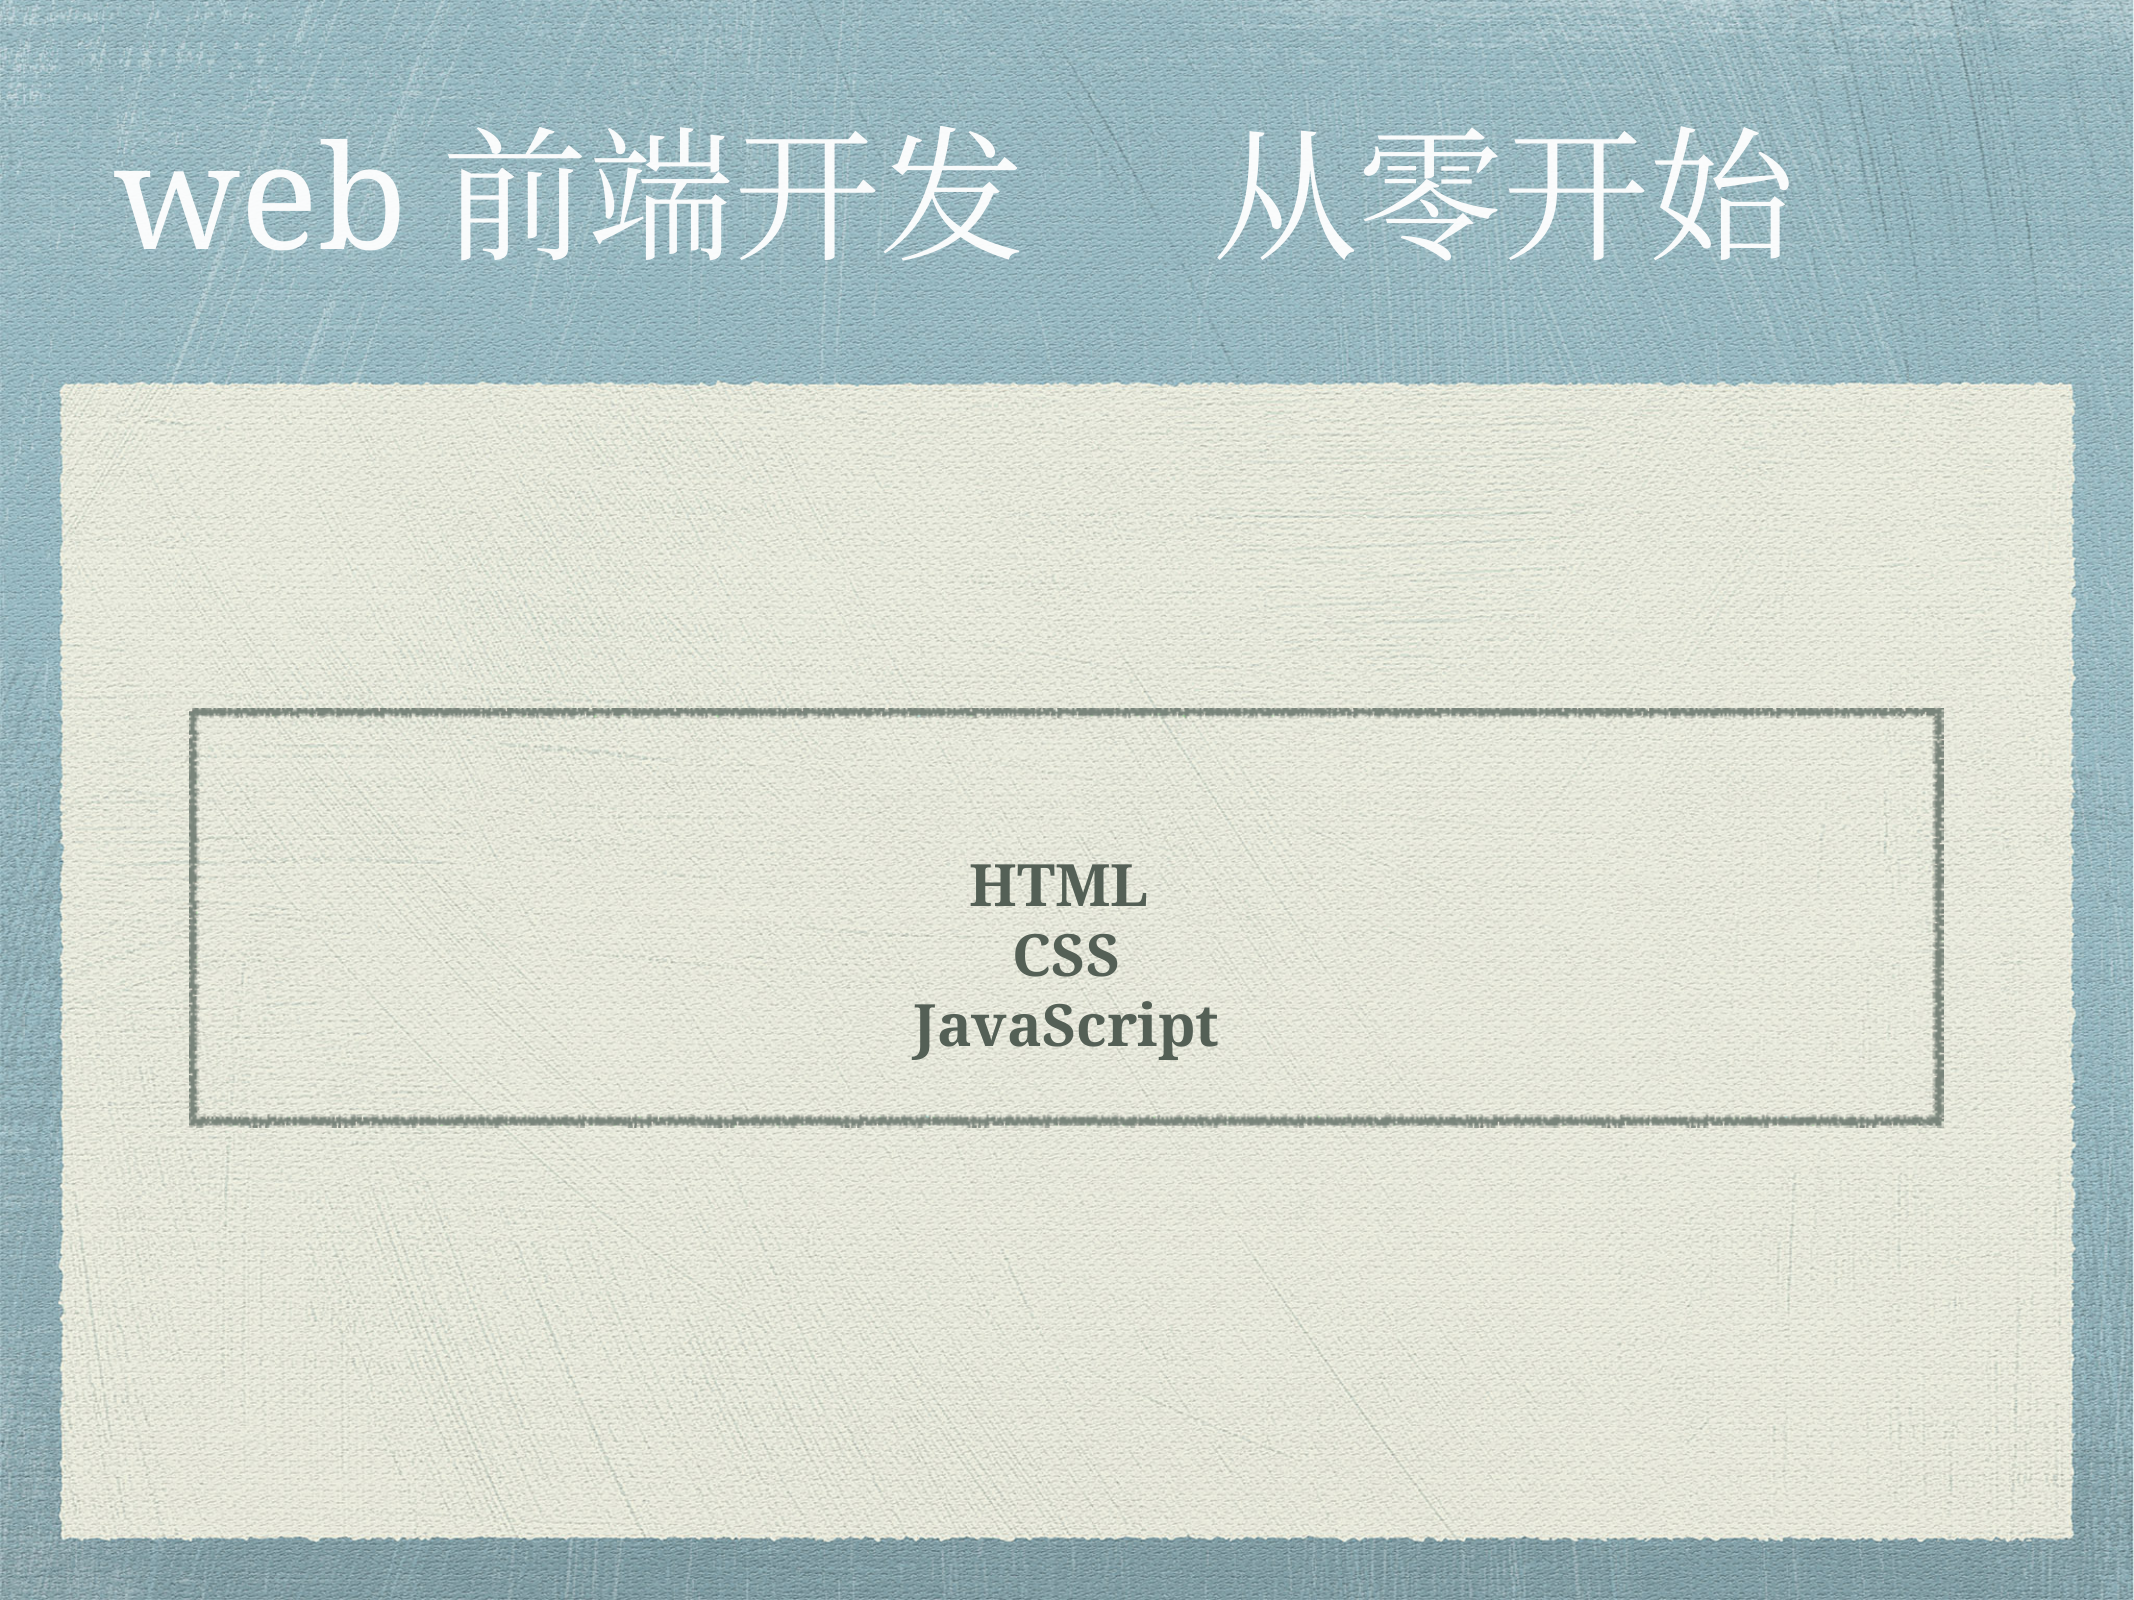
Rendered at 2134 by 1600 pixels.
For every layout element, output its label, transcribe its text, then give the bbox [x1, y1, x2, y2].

picture [0, 0, 2134, 1600]
title web前端开发 从零开始 [105, 24, 2028, 359]
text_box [189, 708, 1944, 1128]
